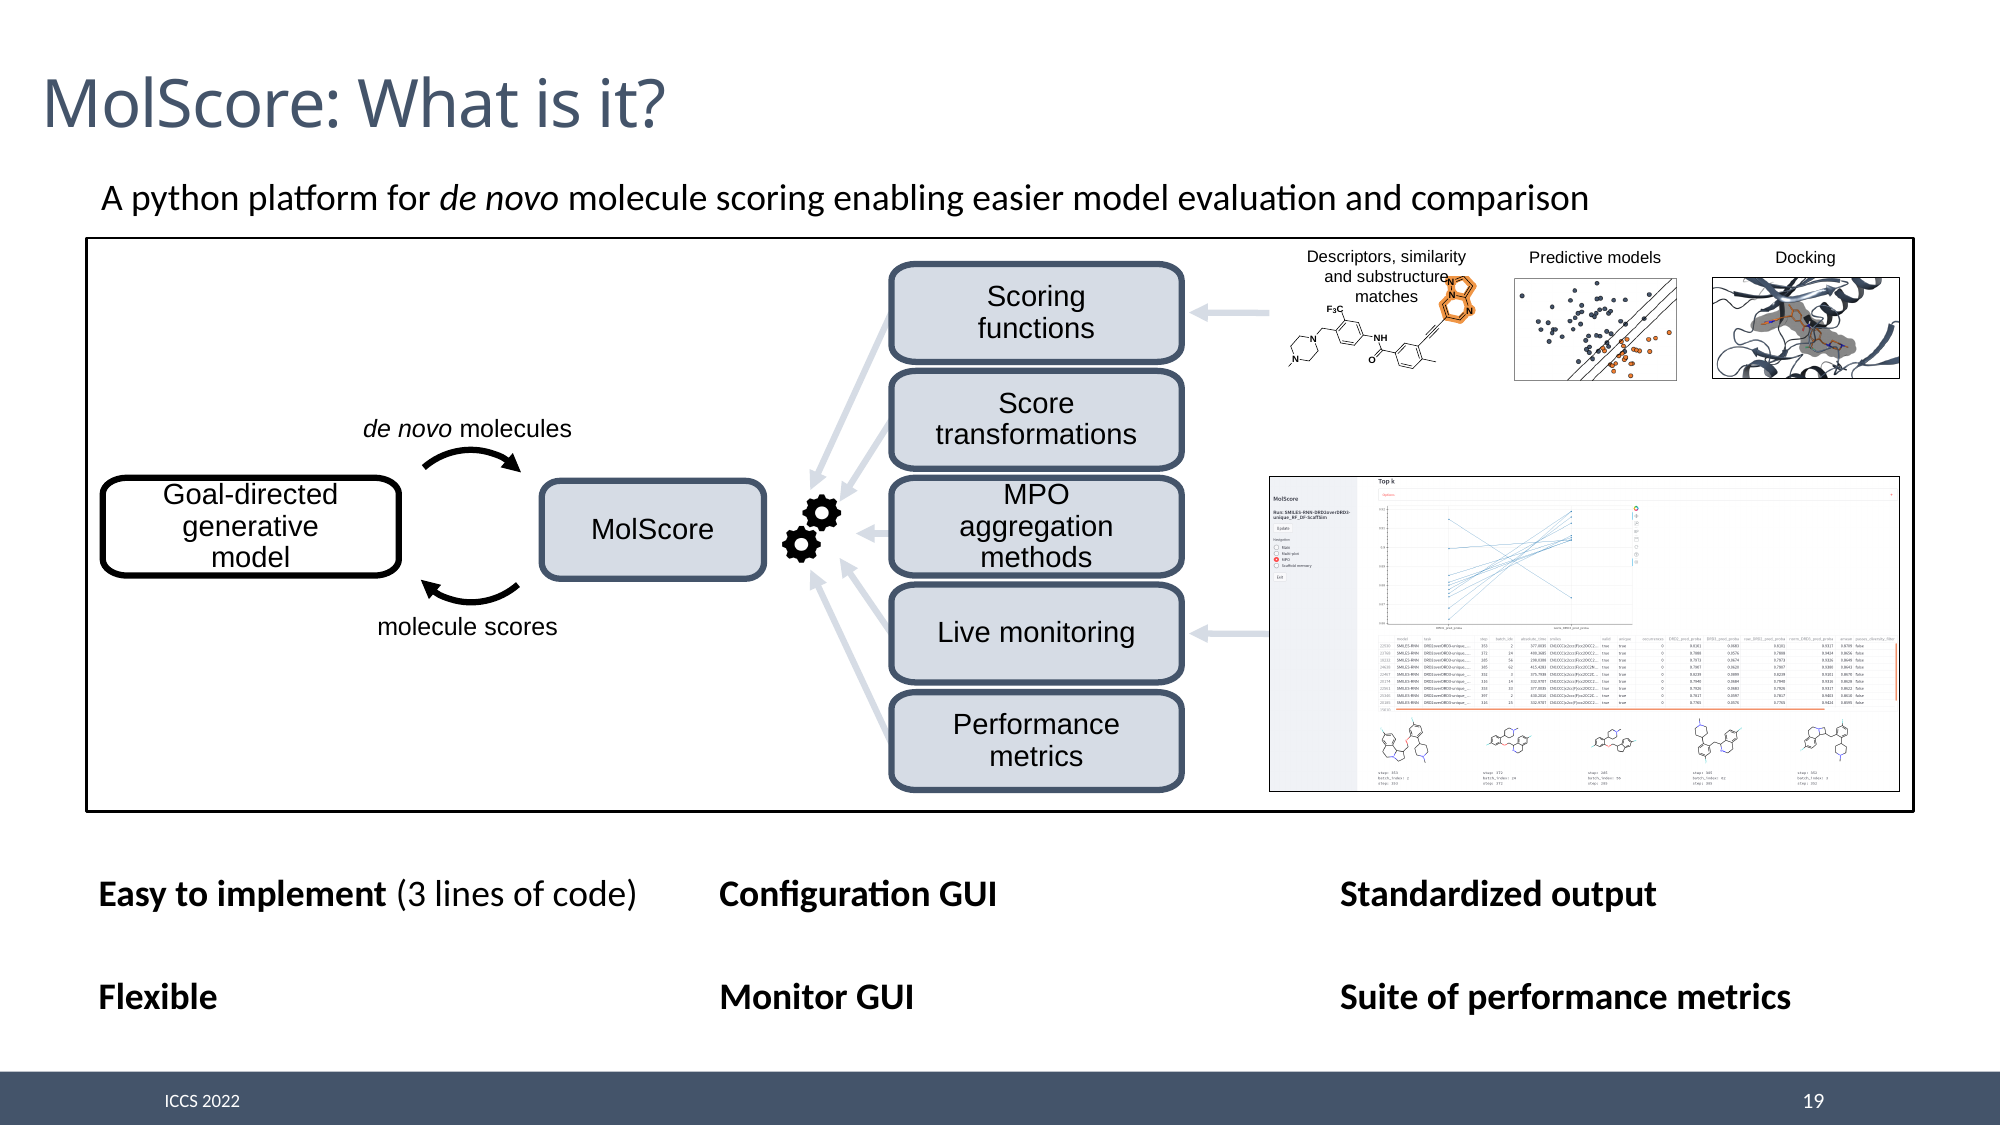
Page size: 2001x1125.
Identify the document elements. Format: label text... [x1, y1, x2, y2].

title MolScore: What is it? [26, 34, 1976, 181]
footer ICCS 2022 [54, 1080, 351, 1120]
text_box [85, 237, 1915, 813]
text_box A python platform for de novo molecule scoring enabling easier model evaluation and comparison [86, 165, 1914, 226]
text_box Easy to implement (3 lines of code) Flexible Configuration GUI Monitor GUI Standardized output Suite of performance metrics [83, 817, 1976, 1071]
slide_number 19 [1624, 1080, 1840, 1120]
